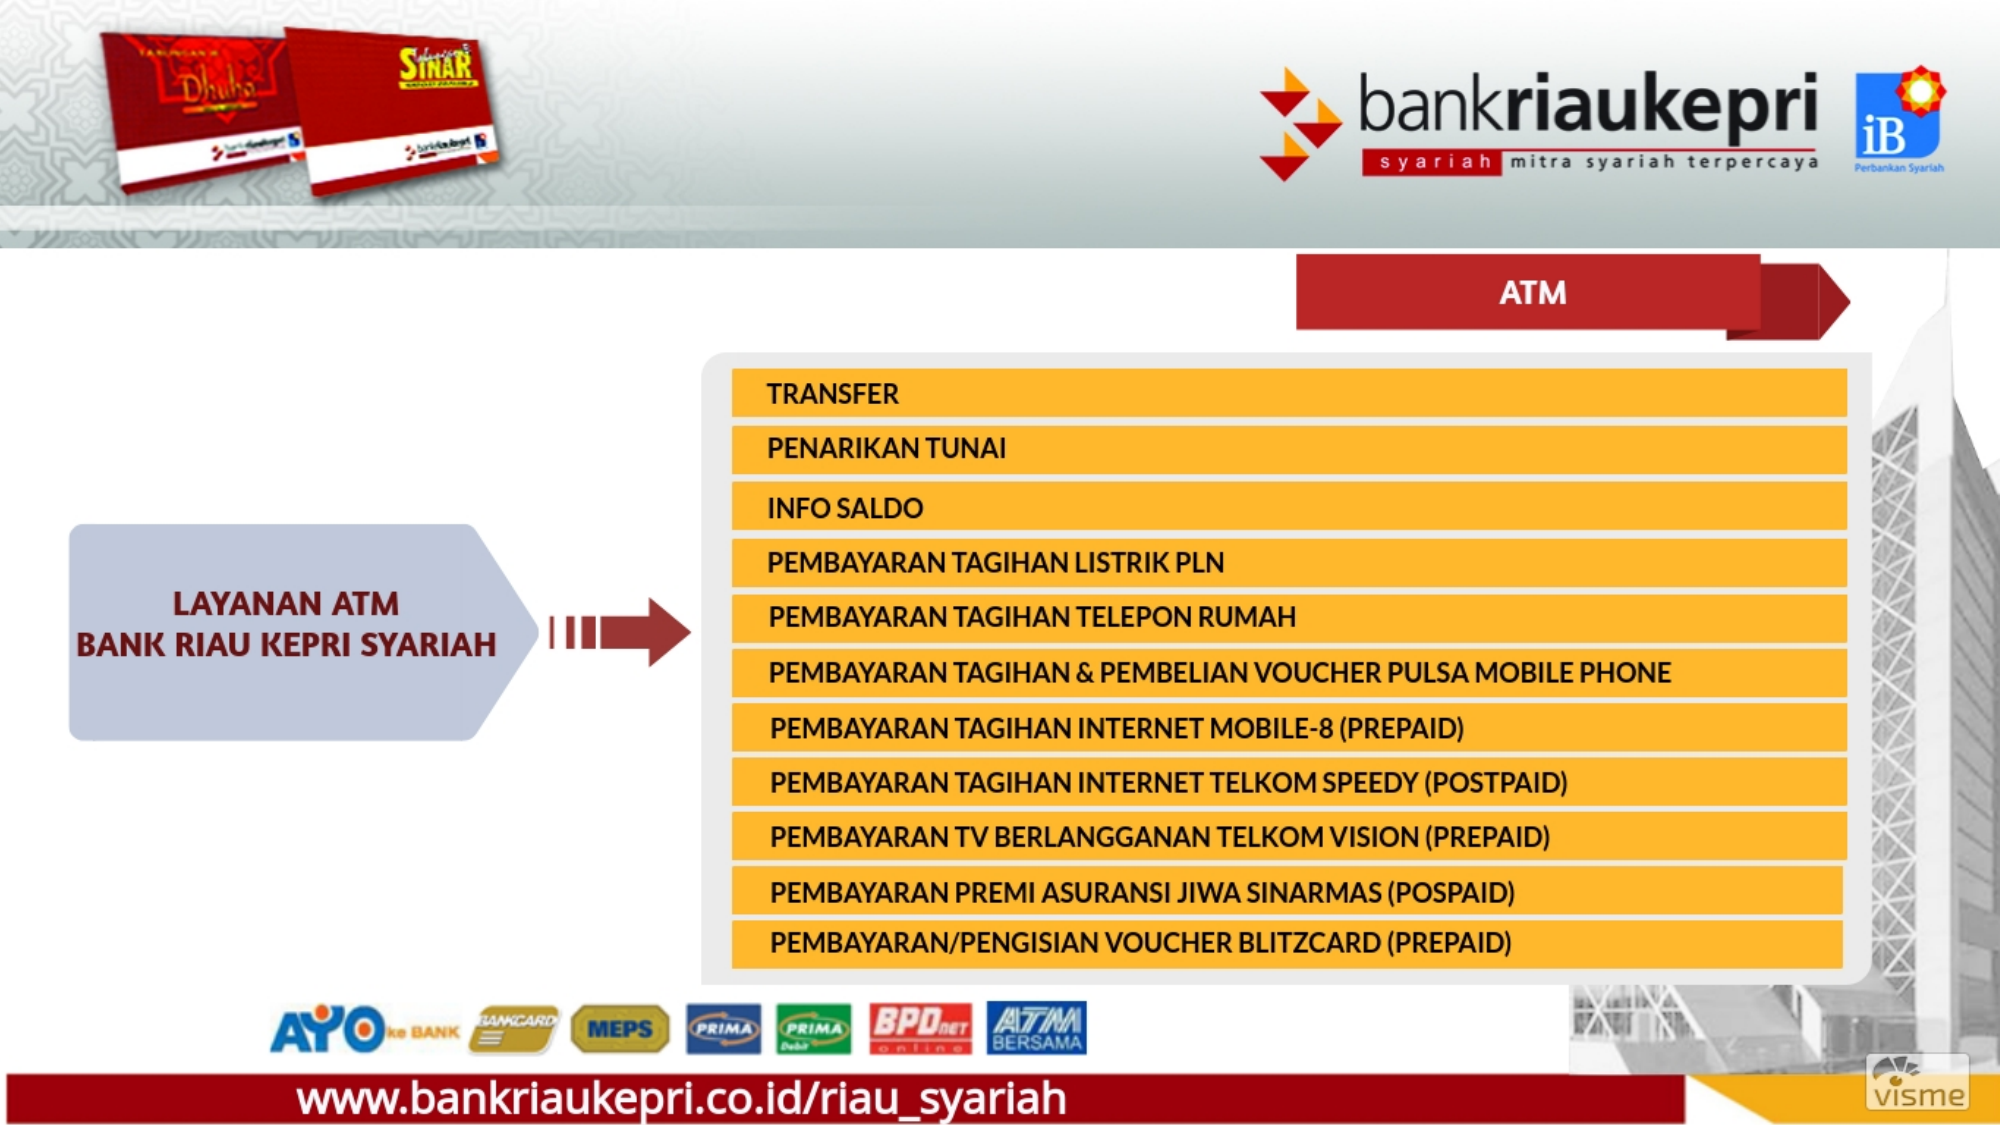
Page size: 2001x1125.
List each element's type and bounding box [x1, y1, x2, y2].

list [0, 0, 2000, 1125]
